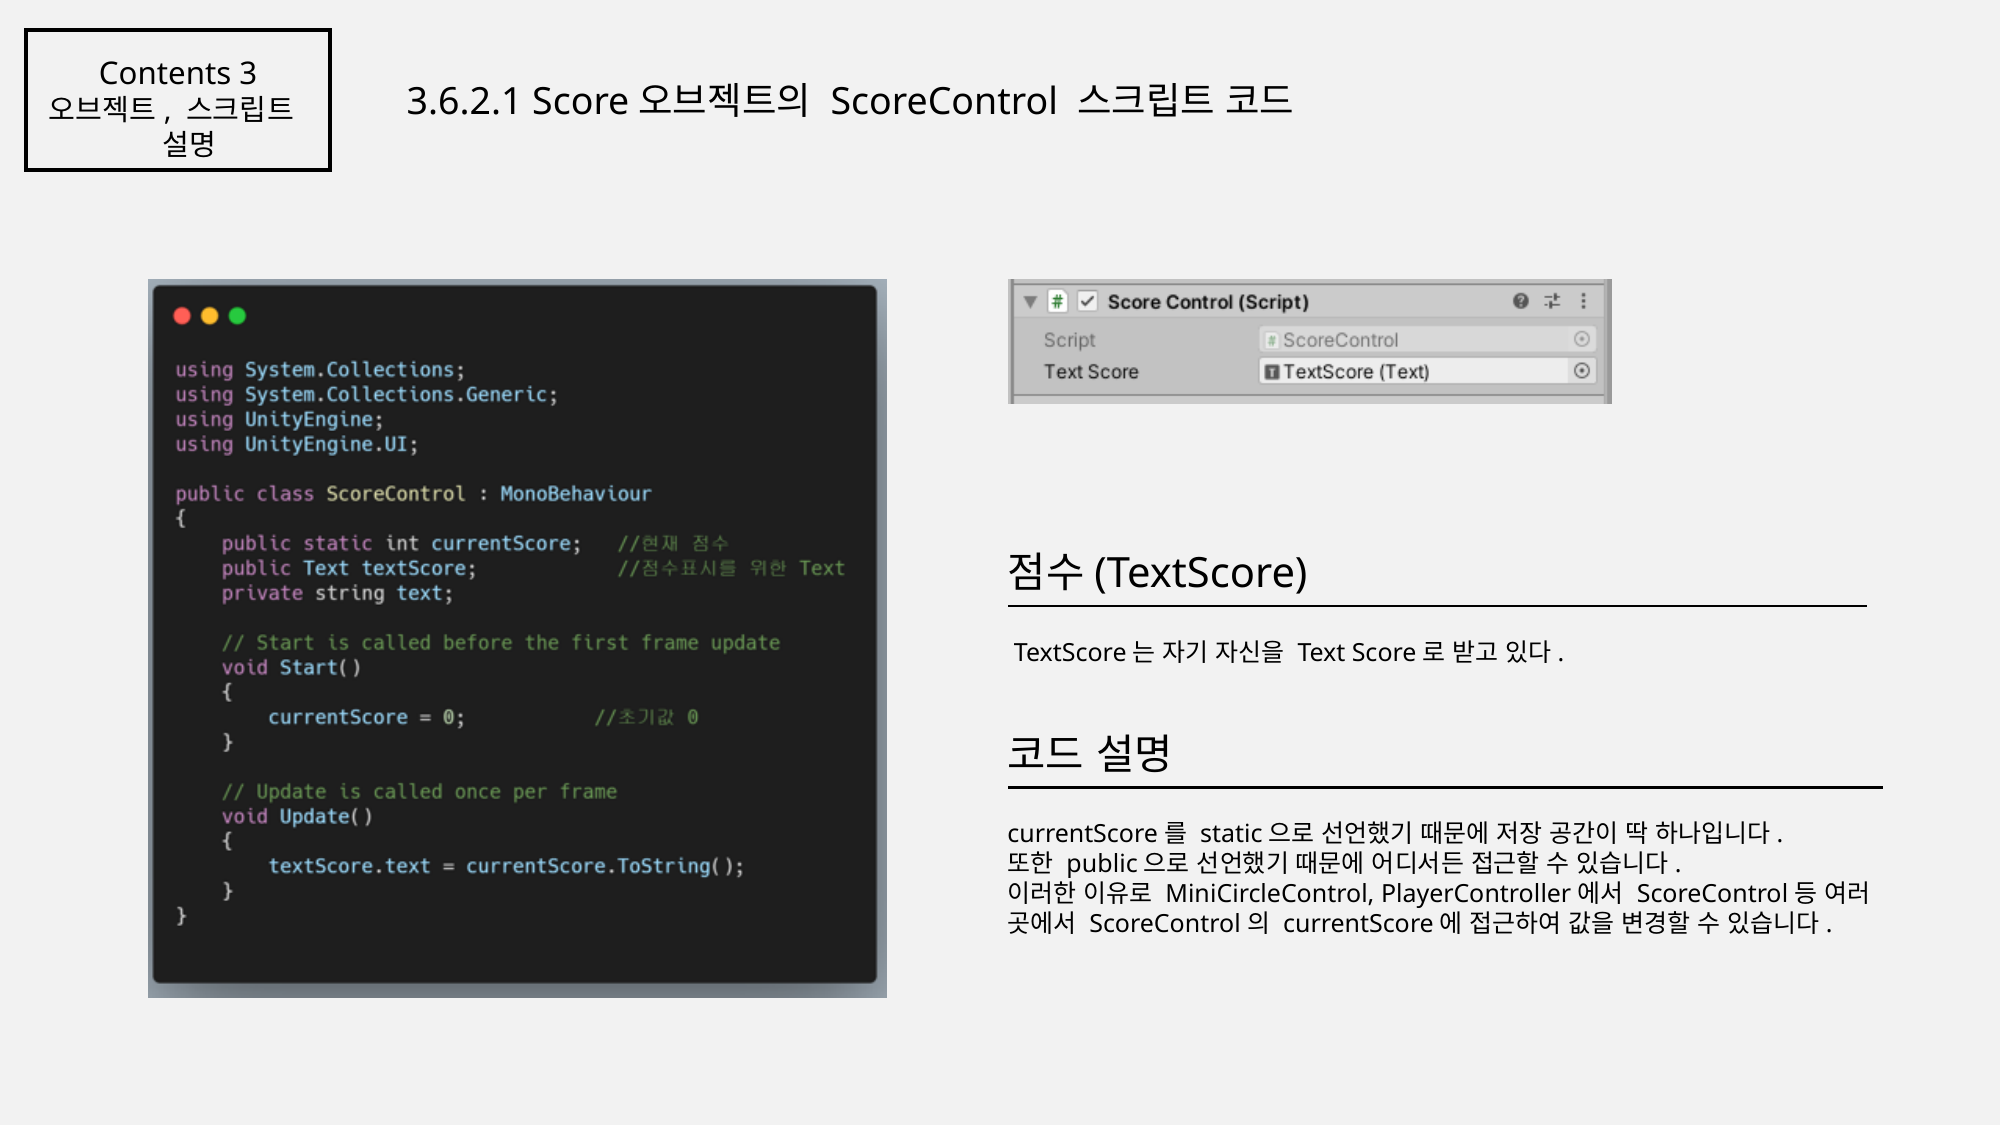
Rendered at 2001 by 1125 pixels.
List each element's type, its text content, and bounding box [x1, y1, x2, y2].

text_box 3.6.2.1 Score오브젝트의 ScoreControl 스크립트 코드 [391, 69, 1690, 129]
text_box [26, 29, 330, 171]
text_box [992, 538, 1883, 675]
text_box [992, 720, 1899, 947]
picture [148, 279, 887, 998]
picture [1008, 279, 1612, 404]
